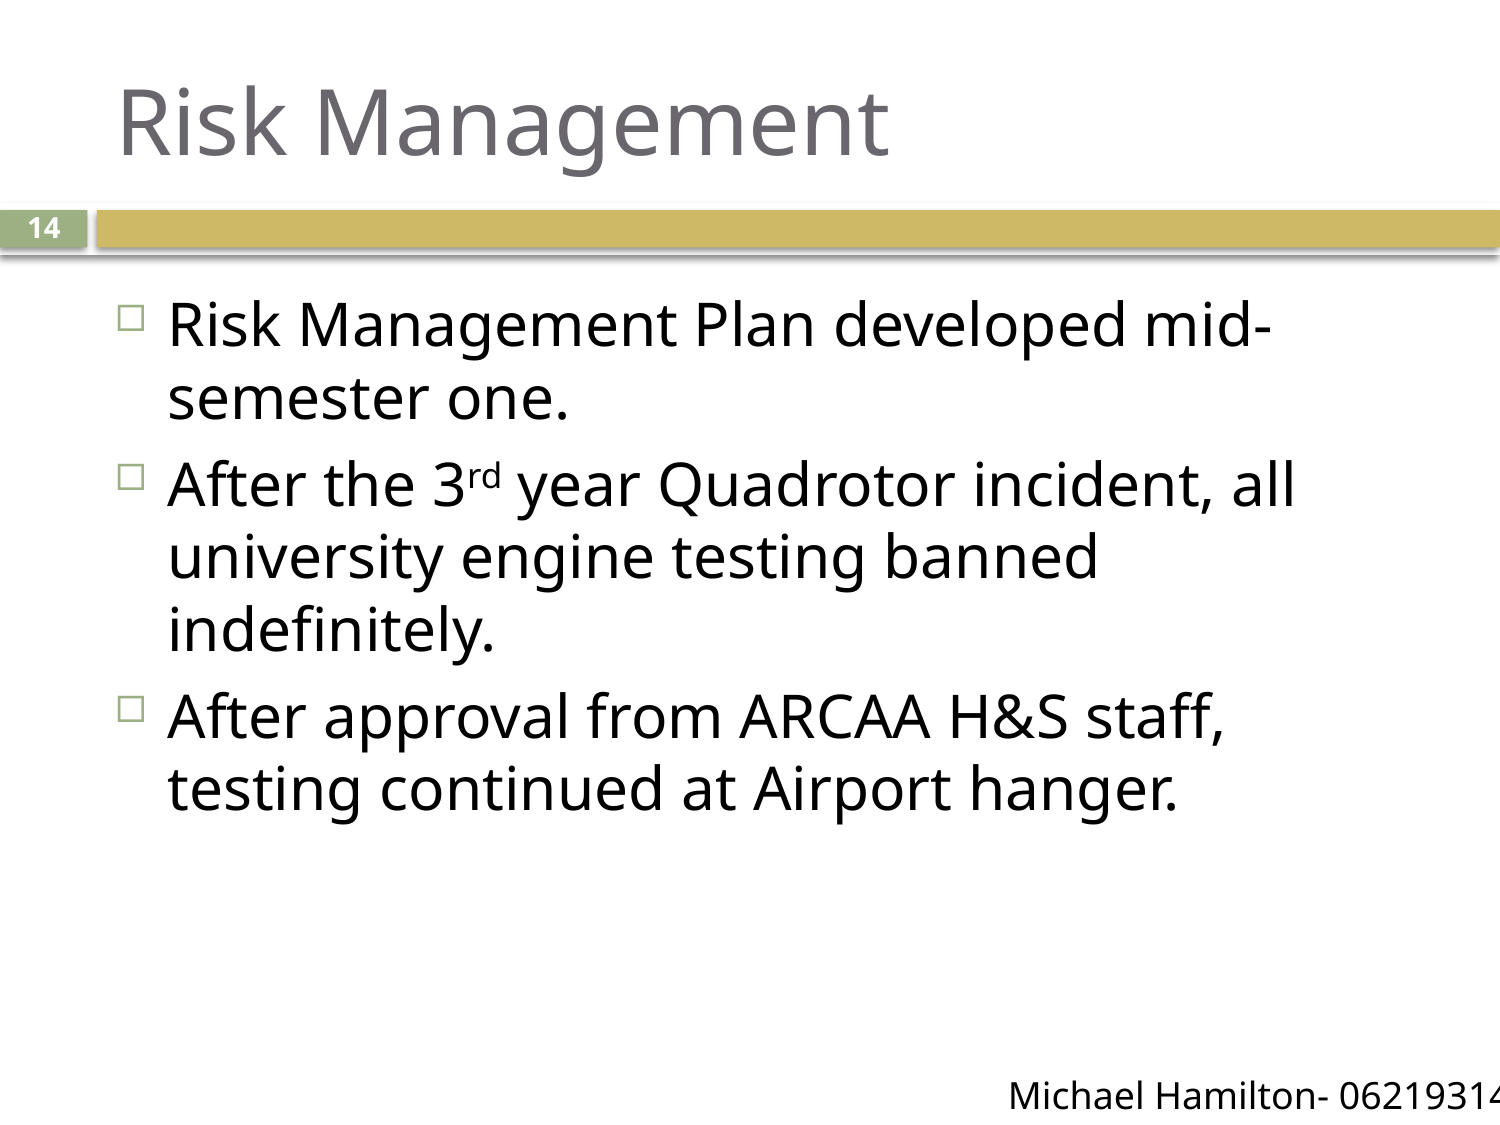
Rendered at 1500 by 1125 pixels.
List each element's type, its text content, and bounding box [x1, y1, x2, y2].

list Risk Management Plan developed mid-semester one. After the 3rd year Quadrotor incident, all university engine testing banned indefinitely. After approval from ARCAA H&S staff, testing continued at Airport hanger. [100, 278, 1438, 882]
text_box Michael Hamilton- 06219314 [993, 1064, 1500, 1125]
slide_number 14 [0, 208, 88, 249]
title Risk Management [100, 37, 1438, 200]
